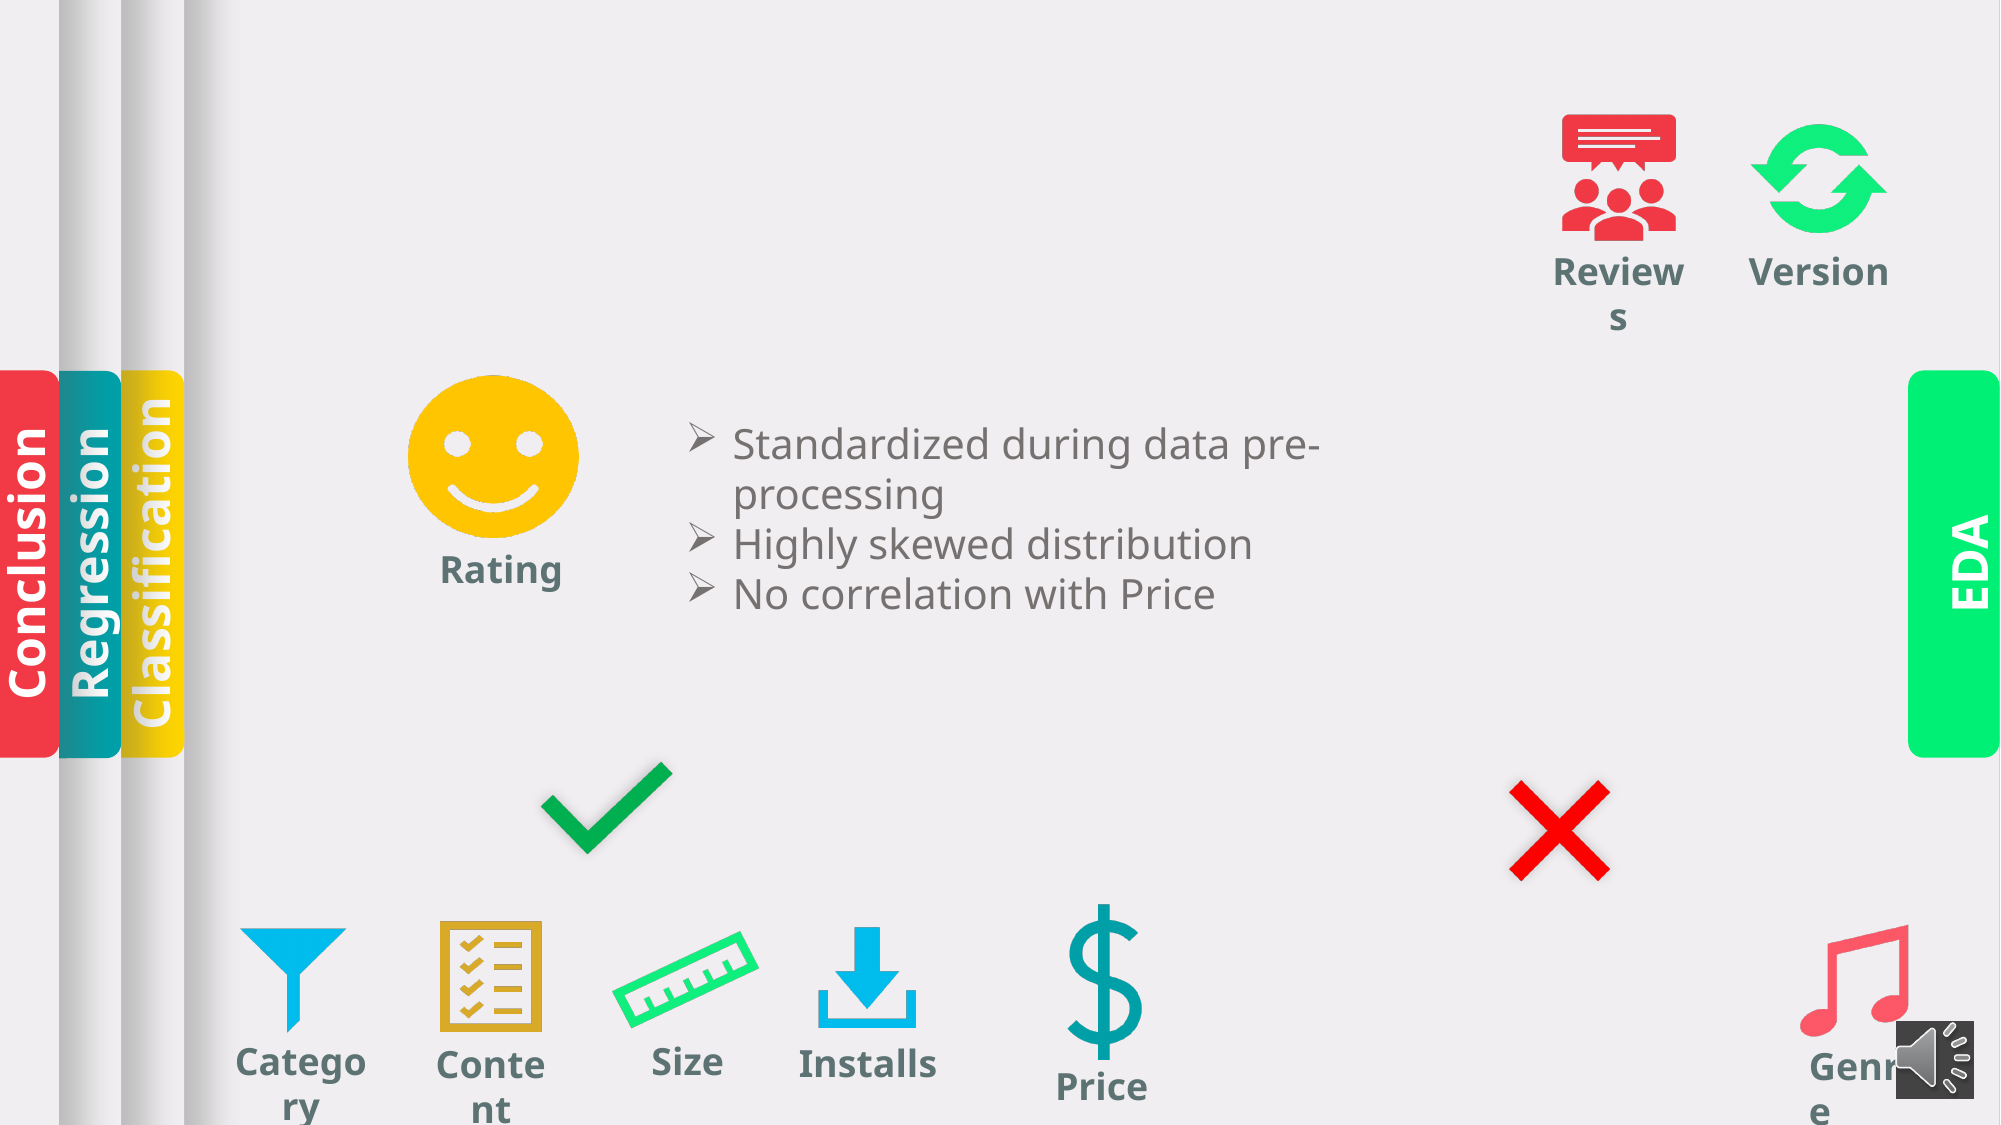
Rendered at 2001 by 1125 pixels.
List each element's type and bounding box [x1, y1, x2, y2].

text_box [128, 0, 190, 1125]
text_box [1730, 108, 1909, 302]
text_box [1014, 895, 1194, 1116]
picture [538, 739, 675, 876]
text_box [779, 902, 957, 1094]
text_box [64, 0, 128, 1125]
text_box [615, 911, 756, 1086]
text_box [0, 0, 64, 1125]
text_box [412, 910, 570, 1069]
text_box [385, 354, 610, 627]
picture [1491, 762, 1628, 899]
text_box [212, 907, 390, 1091]
text_box [1529, 102, 1708, 302]
text_box [1781, 907, 1936, 1095]
picture [1894, 1019, 1975, 1100]
text_box [190, 0, 2000, 1125]
